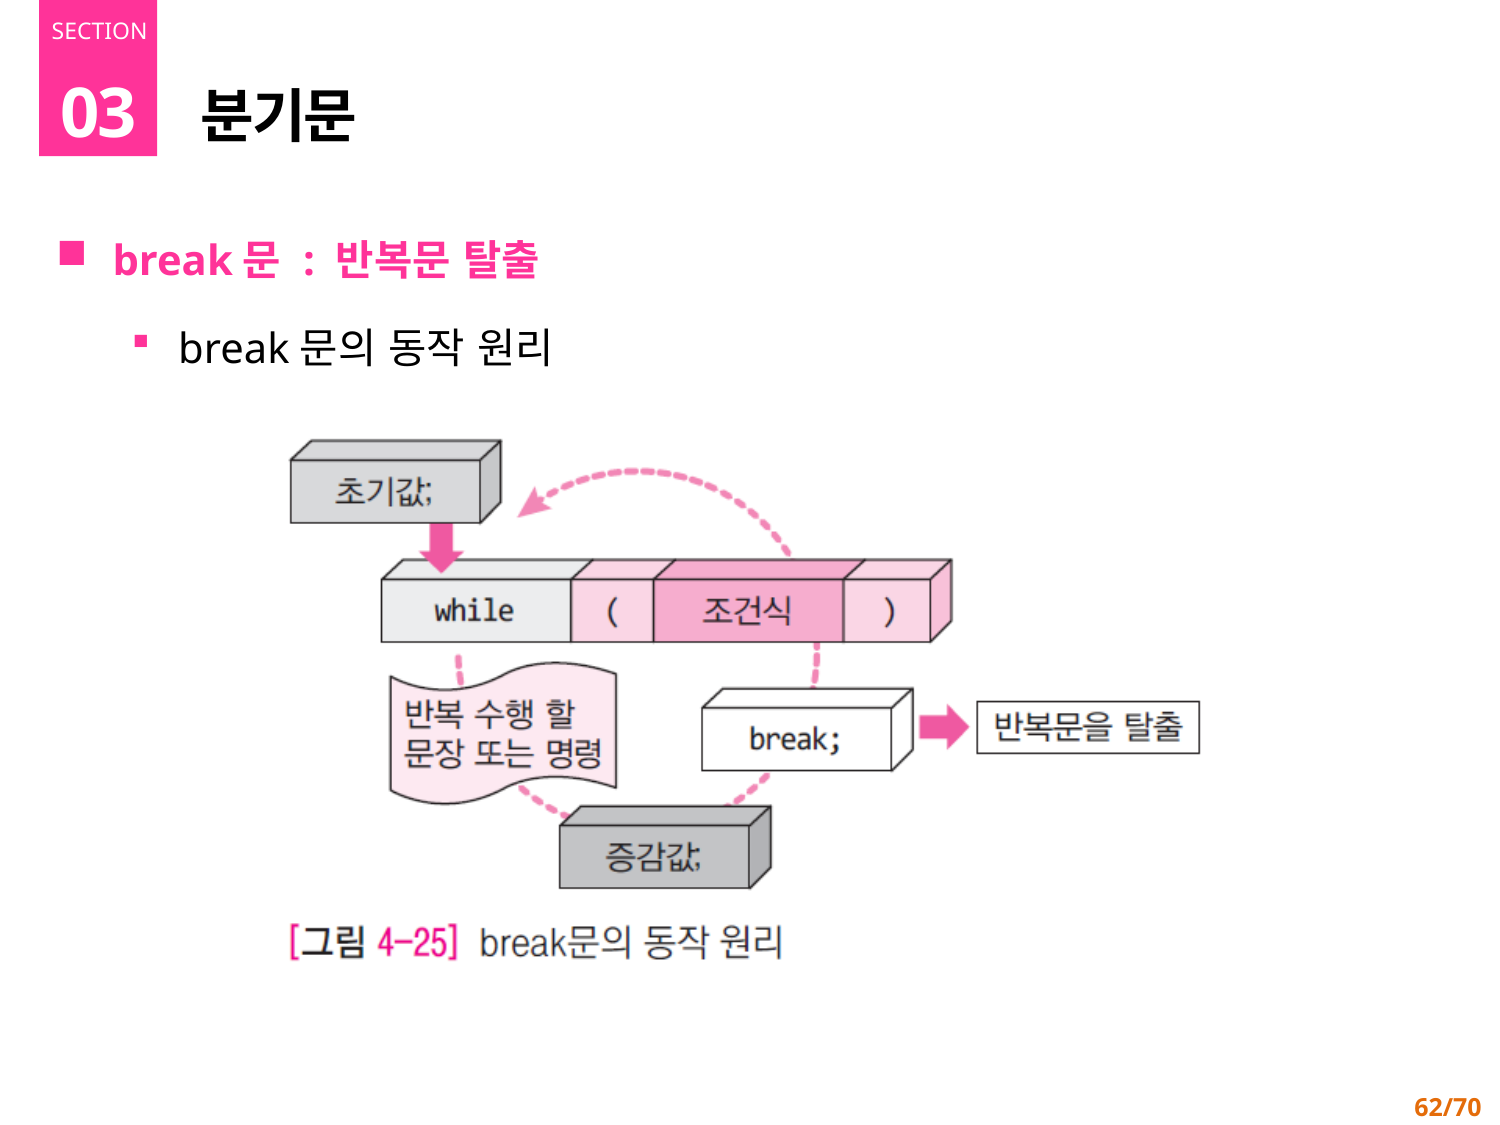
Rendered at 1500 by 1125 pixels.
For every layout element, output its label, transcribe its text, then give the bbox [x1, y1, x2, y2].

picture [244, 408, 1255, 1002]
text_box 03 [39, 70, 158, 149]
list break문 : 반복문 탈출 break문의 동작 원리 [41, 226, 1459, 398]
title 분기문 [185, 75, 1463, 153]
